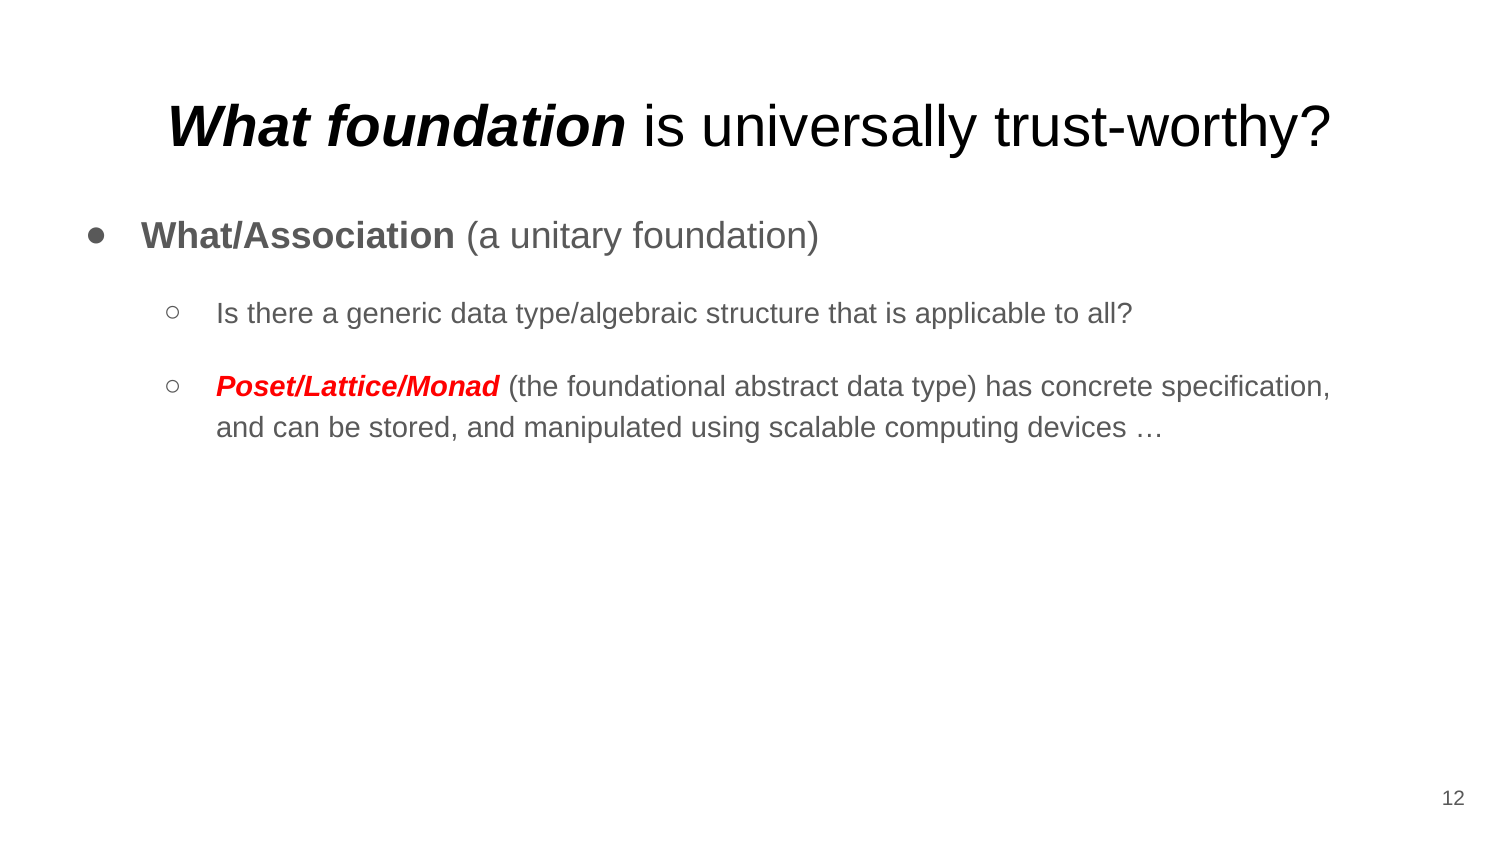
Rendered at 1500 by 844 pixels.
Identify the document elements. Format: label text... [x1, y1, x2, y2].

title What foundation is universally trust-worthy? [51, 72, 1449, 167]
slide_number 12 [1389, 764, 1480, 830]
list What/Association (a unitary foundation) Is there a generic data type/algebraic structure that is applicable to all? Poset/Lattice/Monad (the foundational abstract data type) has concrete specification, and can be stored, and manipulated using scalable computing devices … [51, 189, 1379, 750]
